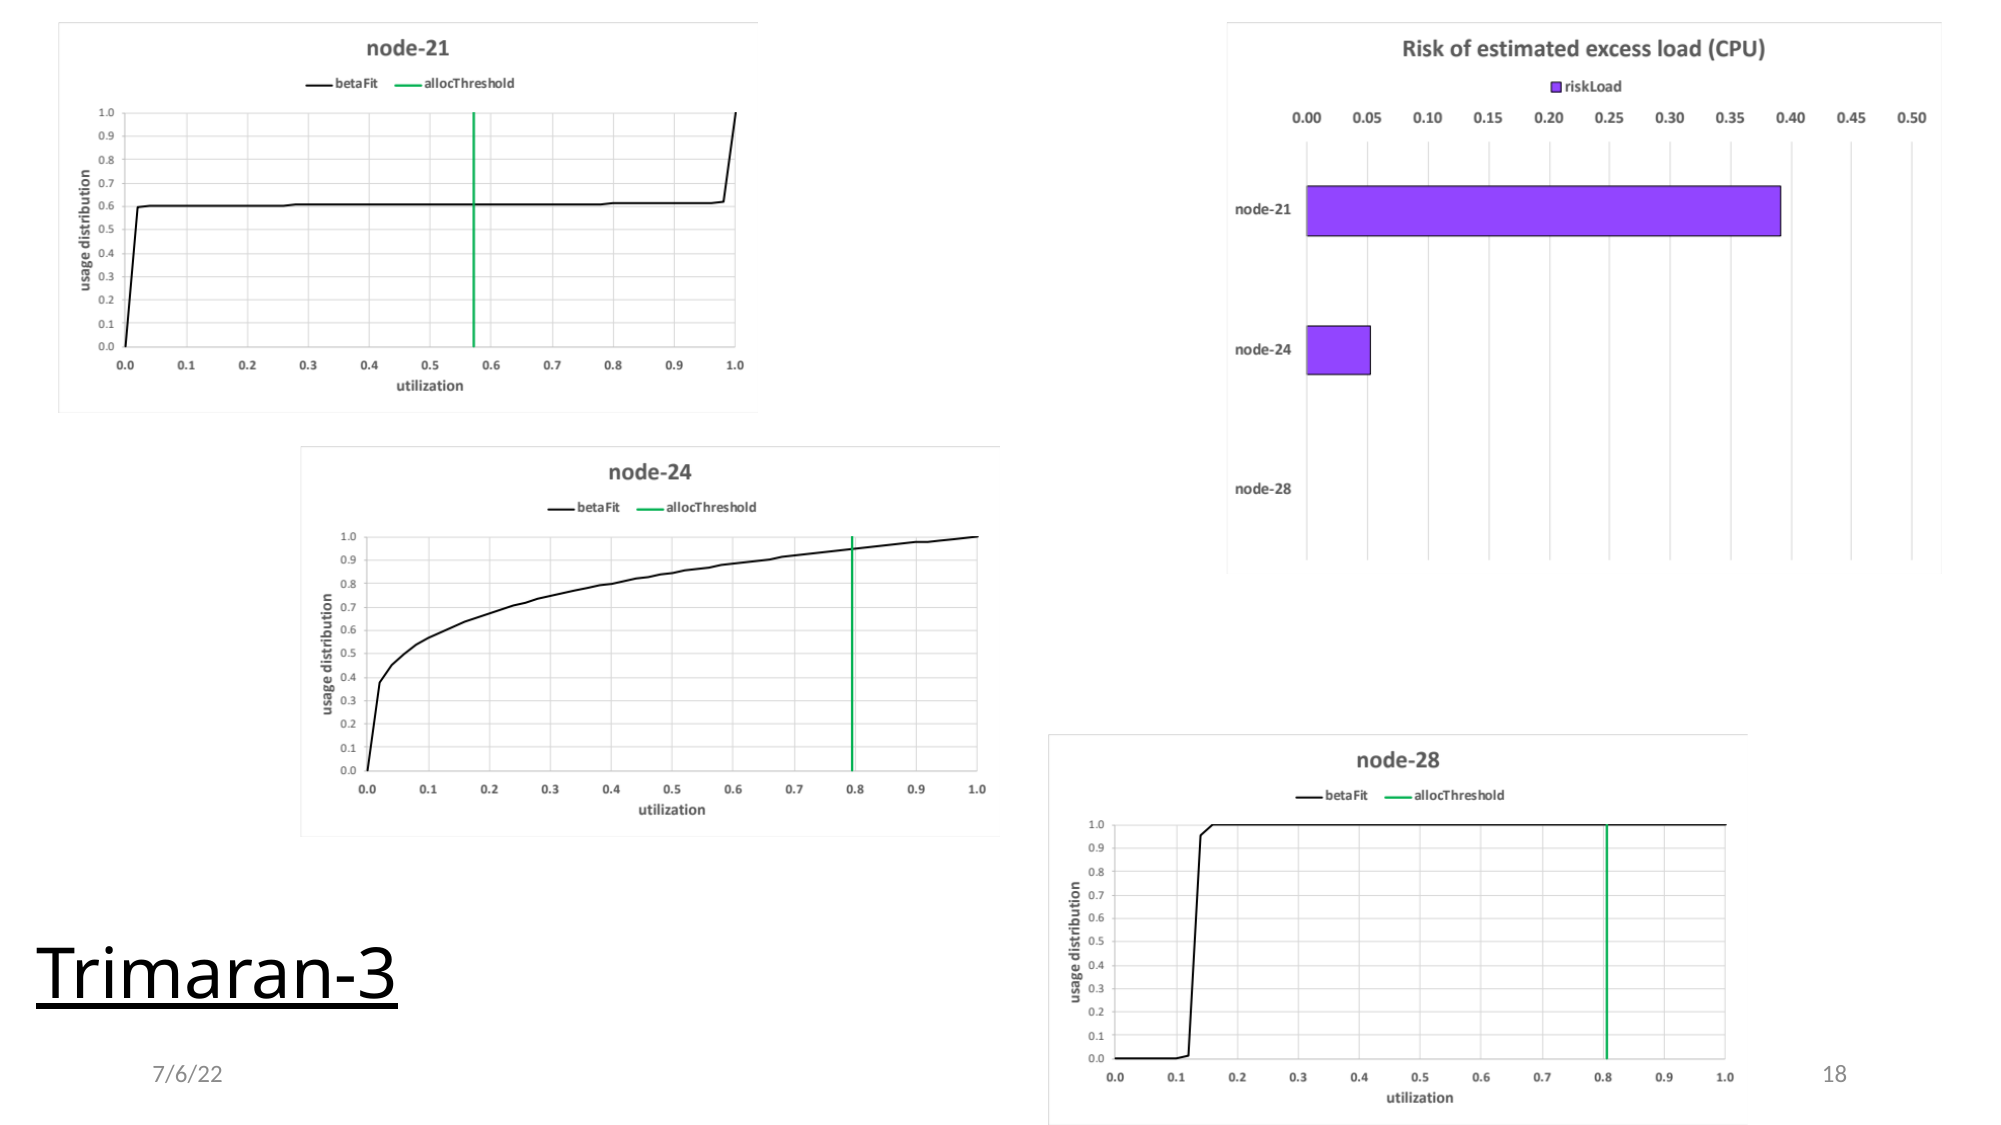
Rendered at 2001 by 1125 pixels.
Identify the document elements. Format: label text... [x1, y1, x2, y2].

picture [58, 22, 758, 413]
picture [1048, 734, 1748, 1125]
text_box Trimaran-3 [0, 929, 413, 1022]
picture [1226, 22, 1942, 574]
picture [300, 446, 1001, 837]
slide_number 18 [1748, 1042, 1863, 1103]
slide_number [137, 1042, 588, 1103]
